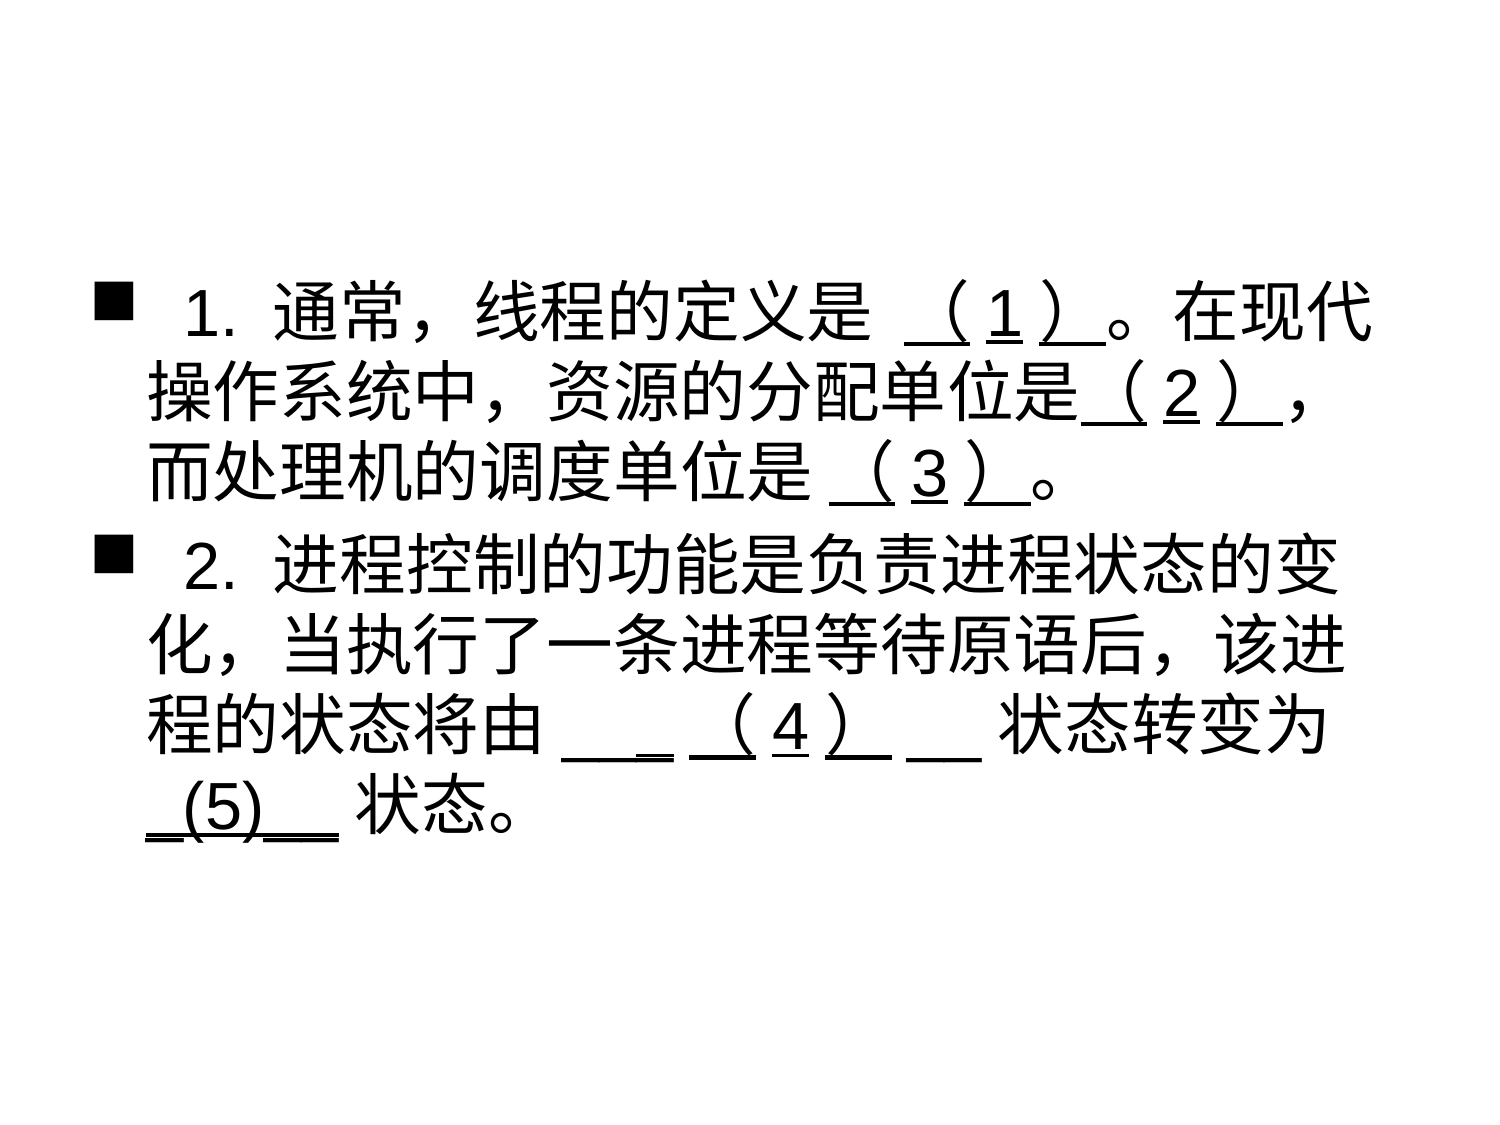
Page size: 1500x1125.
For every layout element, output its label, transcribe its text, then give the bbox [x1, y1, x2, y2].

list 1. 通常，线程的定义是 （1）。在现代操作系统中，资源的分配单位是（2），而处理机的调度单位是 （3）。 2. 进程控制的功能是负责进程状态的变化，当执行了一条进程等待原语后，该进程的状态将由___（4）__状态转变为_(5)__状态。 [74, 262, 1426, 1006]
